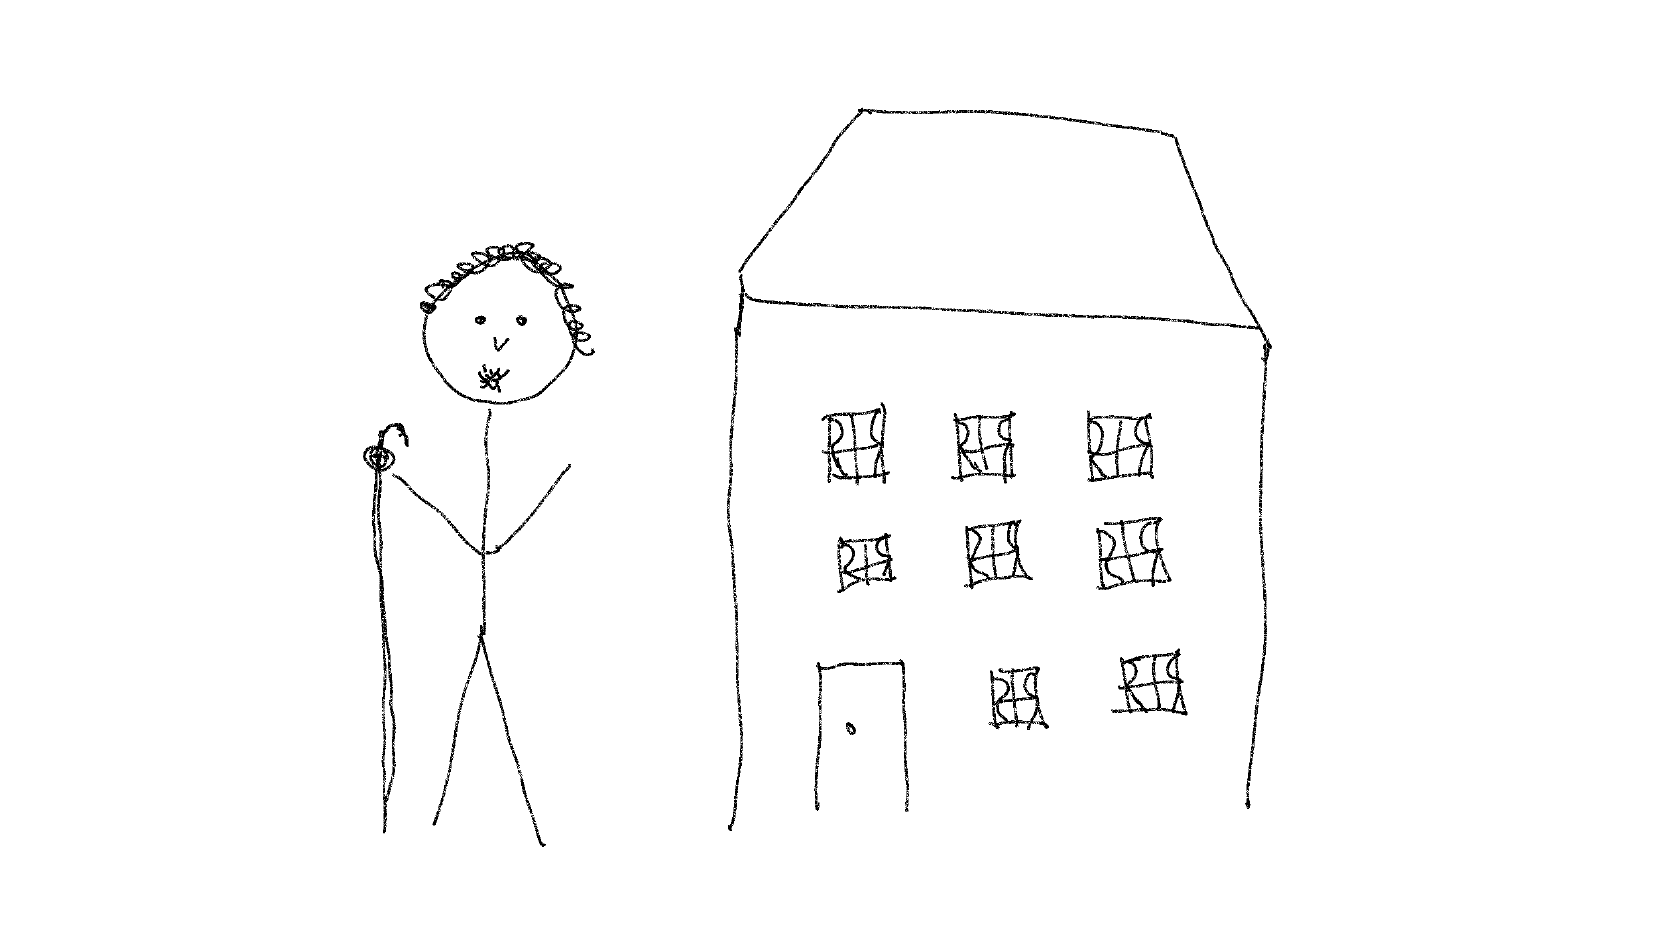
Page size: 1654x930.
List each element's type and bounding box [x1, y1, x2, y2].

picture [206, 0, 1447, 930]
